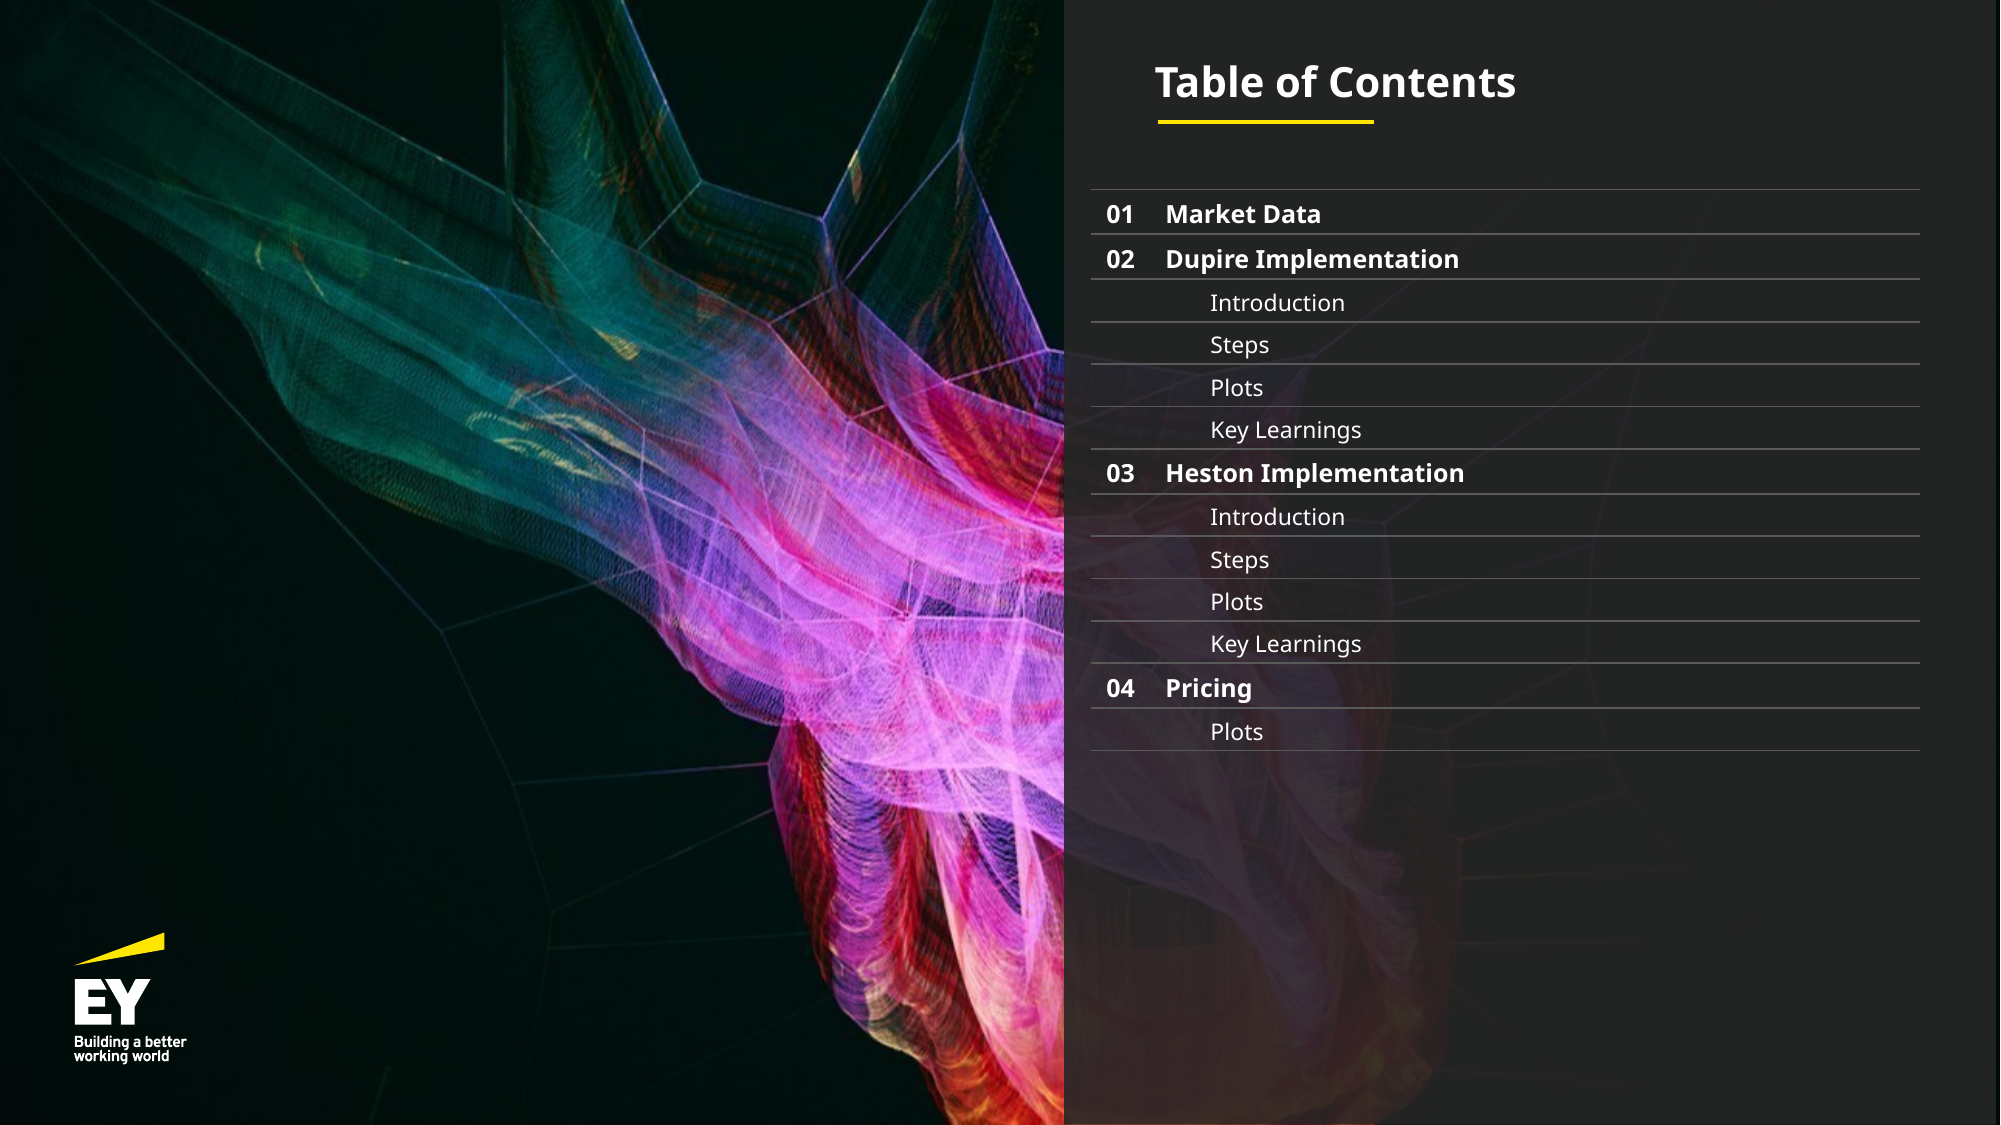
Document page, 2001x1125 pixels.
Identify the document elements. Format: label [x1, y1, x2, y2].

text_box [73, 932, 187, 1065]
picture [0, 0, 2000, 1125]
